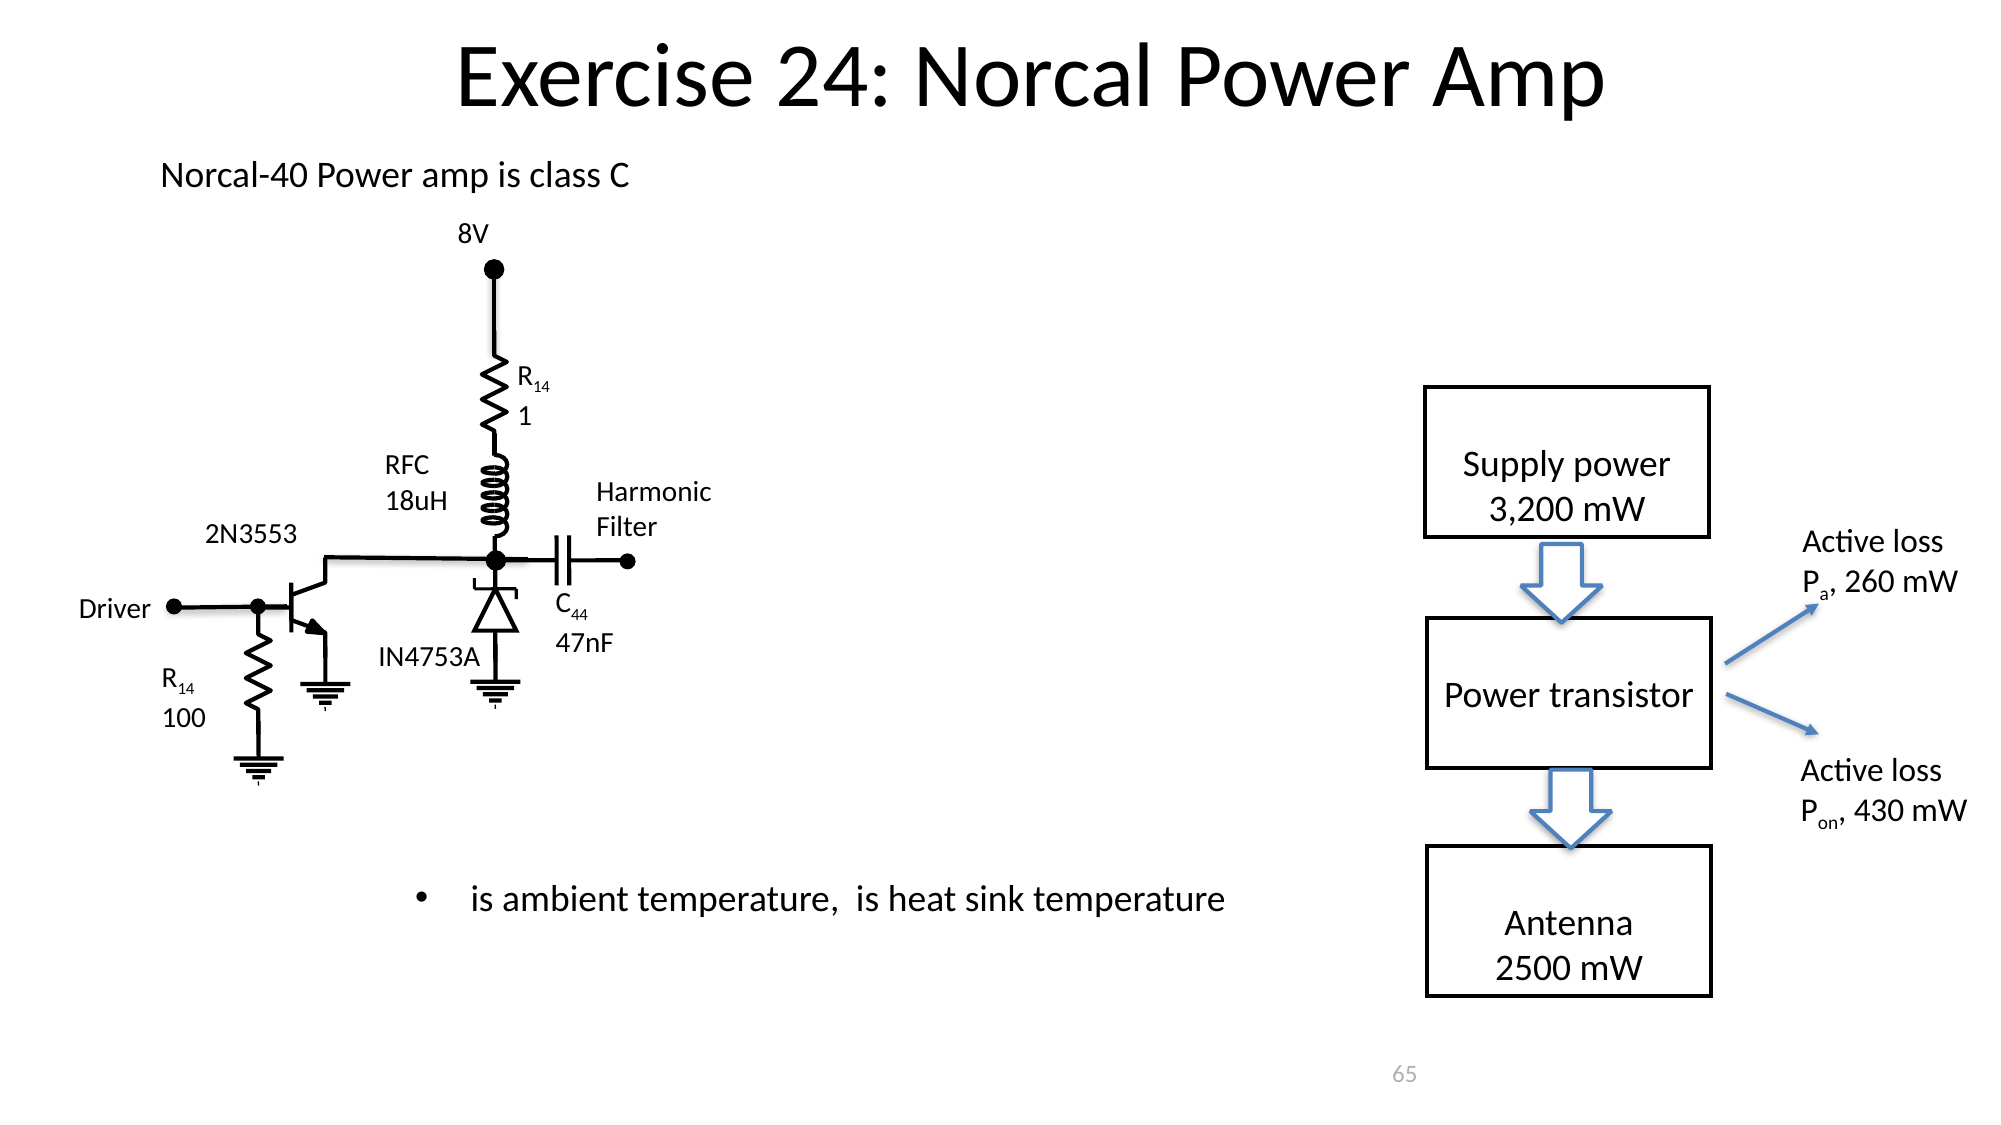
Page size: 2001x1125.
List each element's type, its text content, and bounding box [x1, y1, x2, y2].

text_box Exercise 24: Norcal Power Amp [173, 14, 1890, 125]
text_box Norcal-40 Power amp is class C [152, 142, 766, 203]
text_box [71, 206, 810, 784]
slide_number 65 [1074, 738, 1425, 1125]
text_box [1424, 386, 1979, 998]
